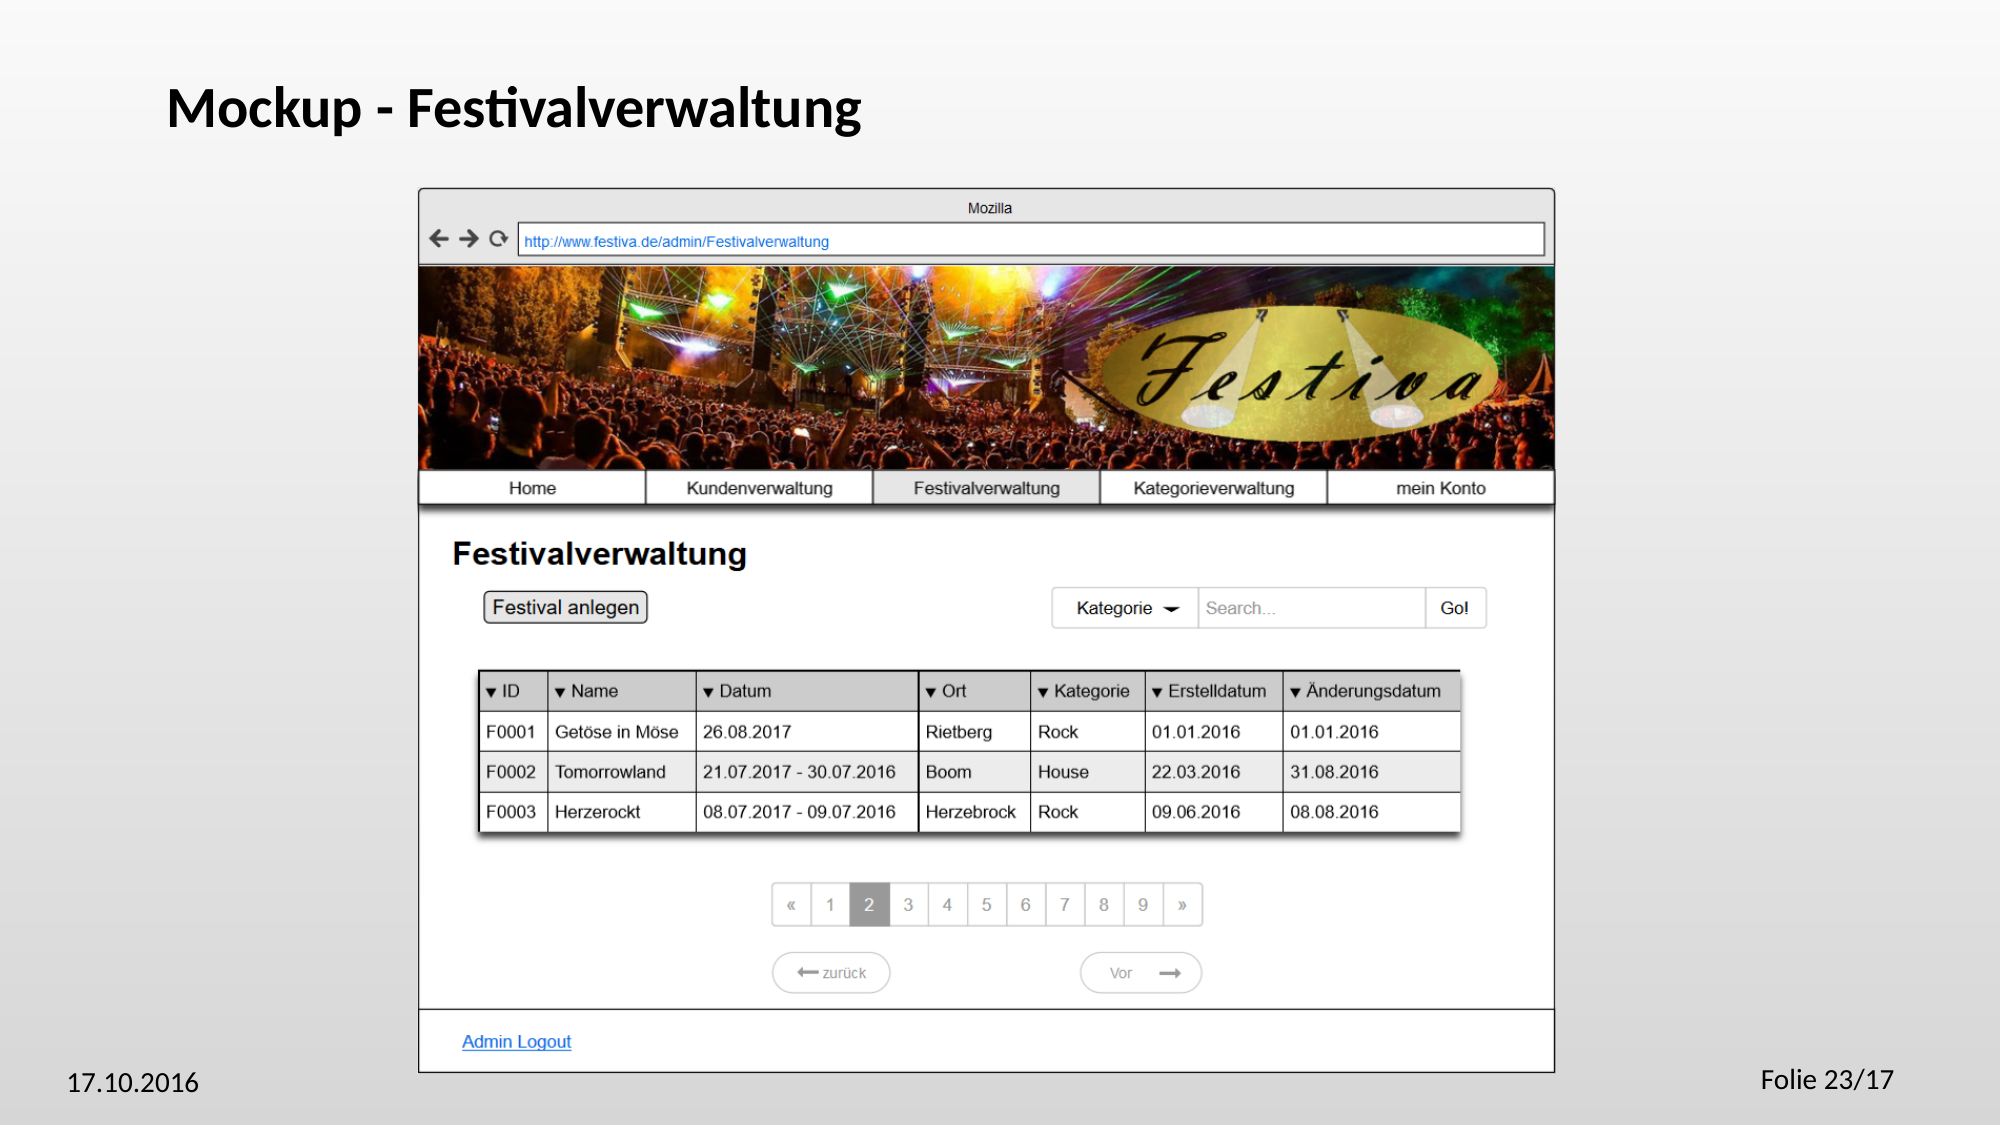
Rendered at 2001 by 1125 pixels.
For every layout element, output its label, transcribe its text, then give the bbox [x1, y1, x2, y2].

picture [417, 187, 1556, 1074]
text_box Mockup - Festivalverwaltung [151, 62, 1256, 147]
